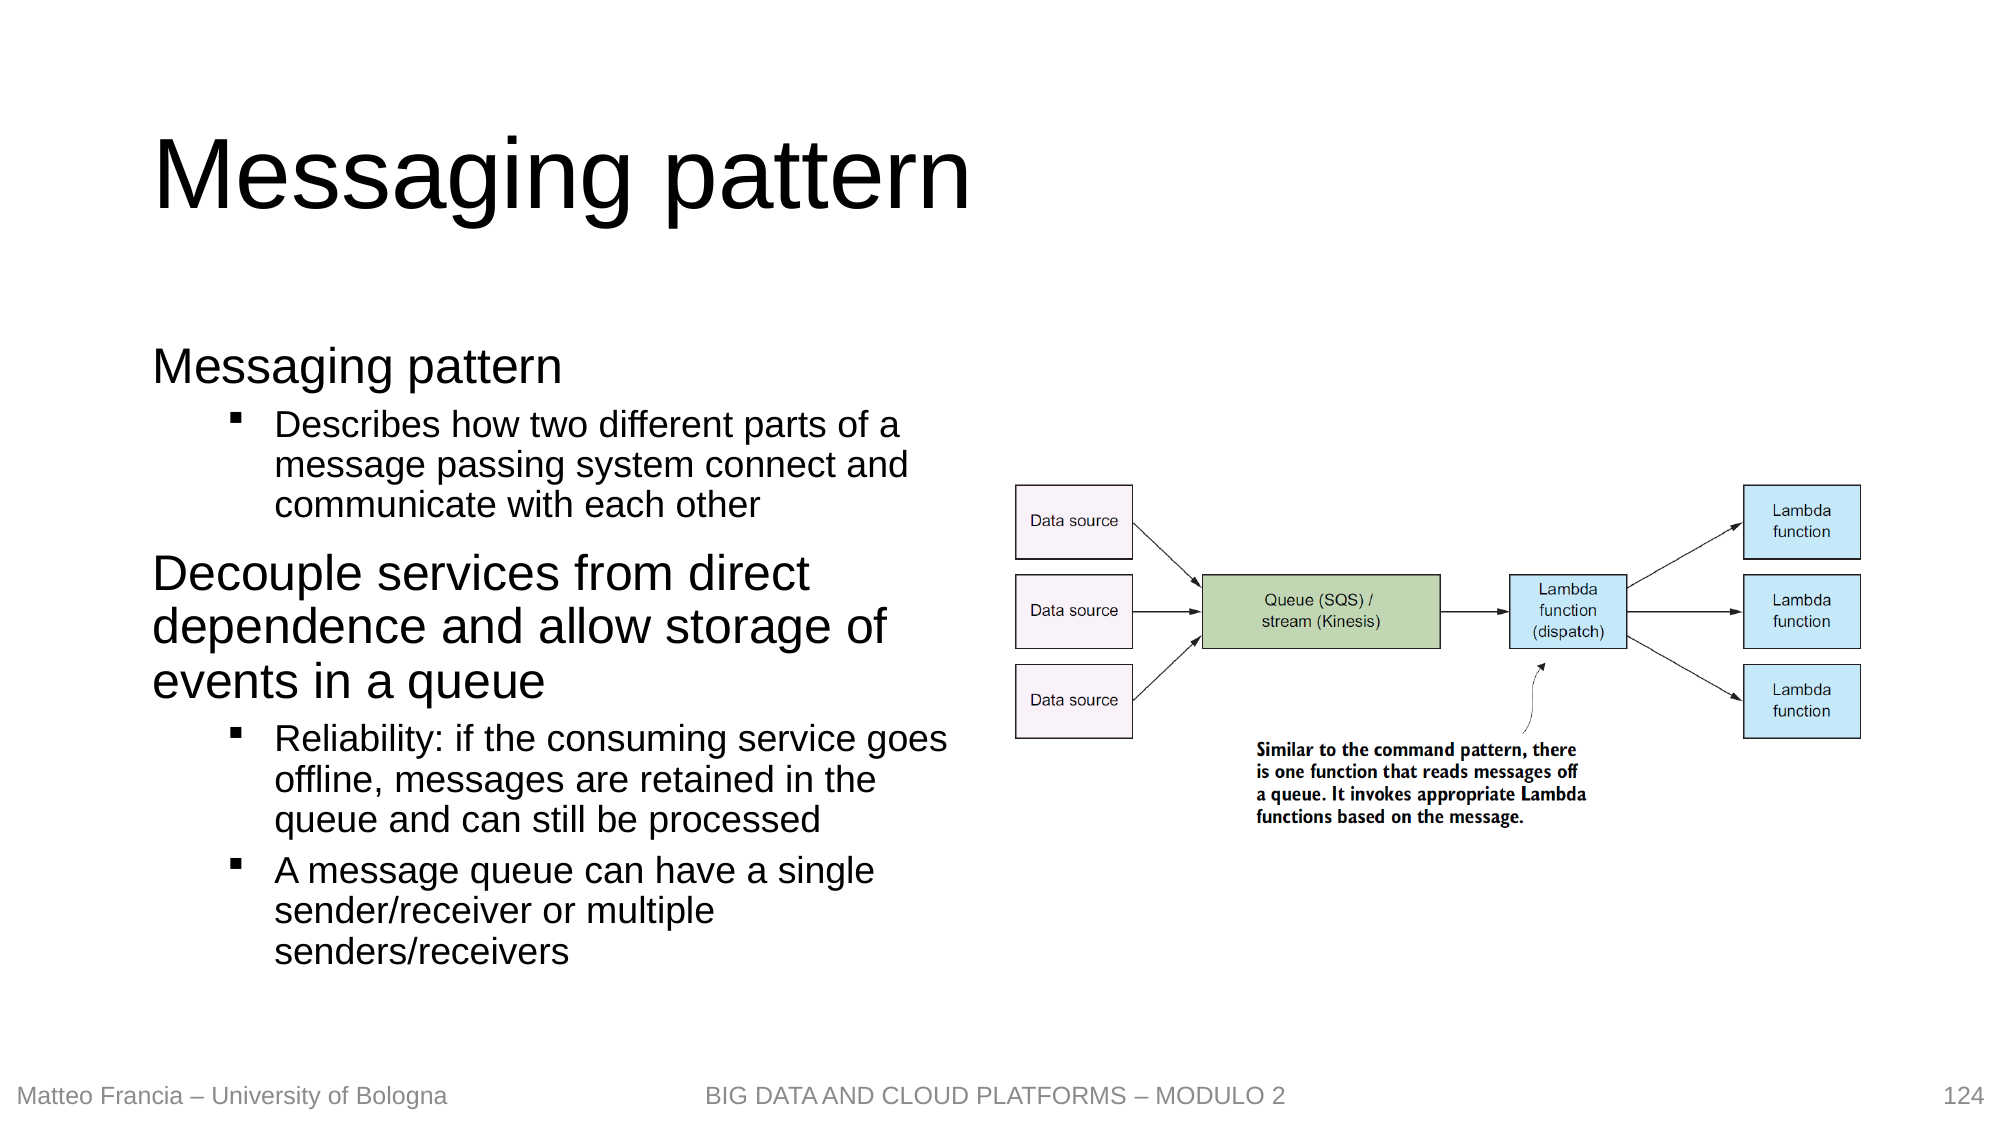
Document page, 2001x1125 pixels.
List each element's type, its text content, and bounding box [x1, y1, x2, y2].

slide_number 124 [1550, 1065, 2000, 1125]
title Messaging pattern [137, 59, 1863, 278]
list Messaging pattern Describes how two different parts of a message passing system connect and communicate with each other Decouple services from direct dependence and allow storage of events in a queue Reliability: if the consuming service goes offline, messages are retained in the queue and can still be processed A message queue can have a single sender/receiver or multiple senders/receivers [137, 299, 988, 1014]
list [1012, 482, 1863, 831]
footer Matteo Francia – University of Bologna [0, 1065, 466, 1125]
